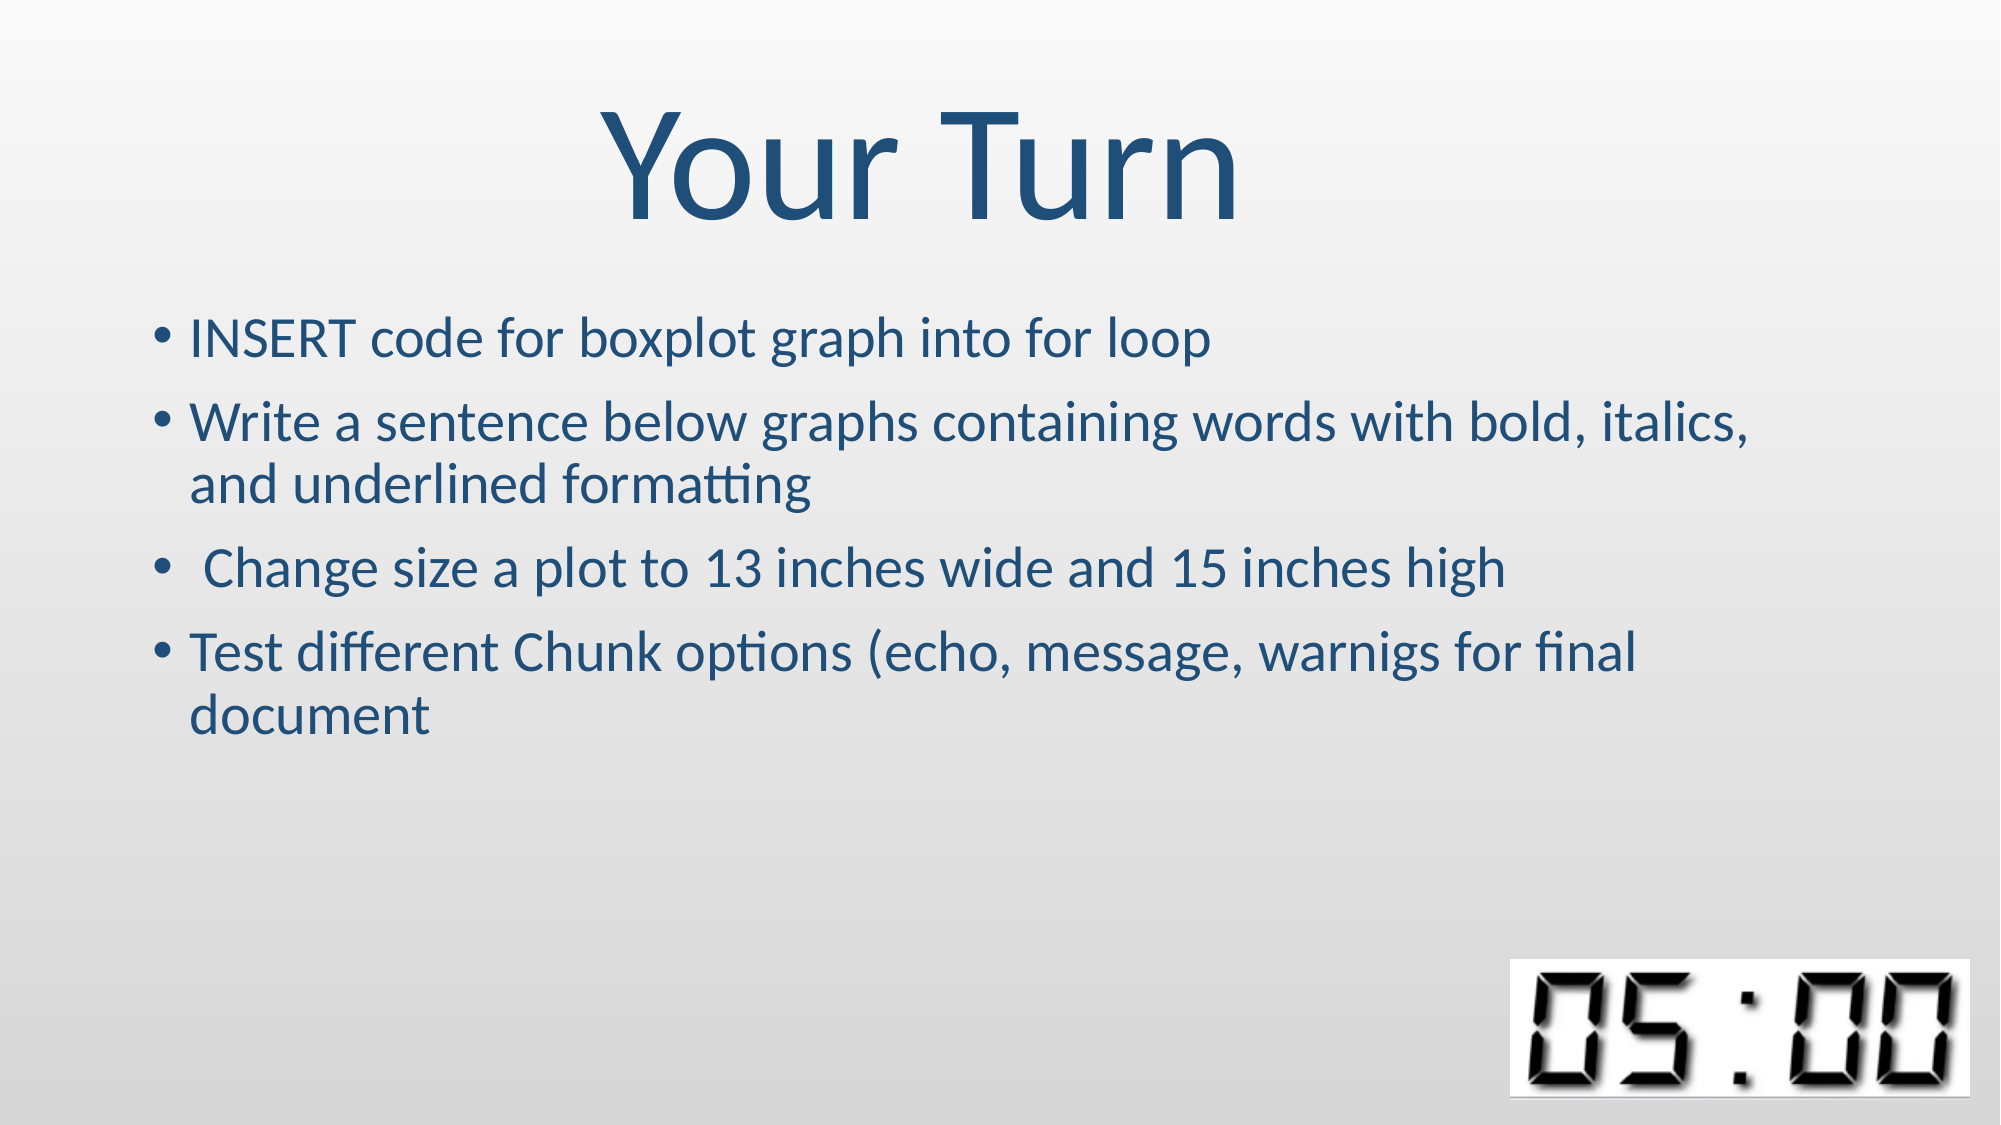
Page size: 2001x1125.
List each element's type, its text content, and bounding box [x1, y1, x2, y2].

picture [1510, 959, 1970, 1100]
text_box Your Turn [585, 45, 1919, 261]
list INSERT code for boxplot graph into for loop Write a sentence below graphs containing words with bold, italics, and underlined formatting Change size a plot to 13 inches wide and 15 inches high Test different Chunk options (echo, message, warnigs for final document [137, 299, 1863, 1014]
